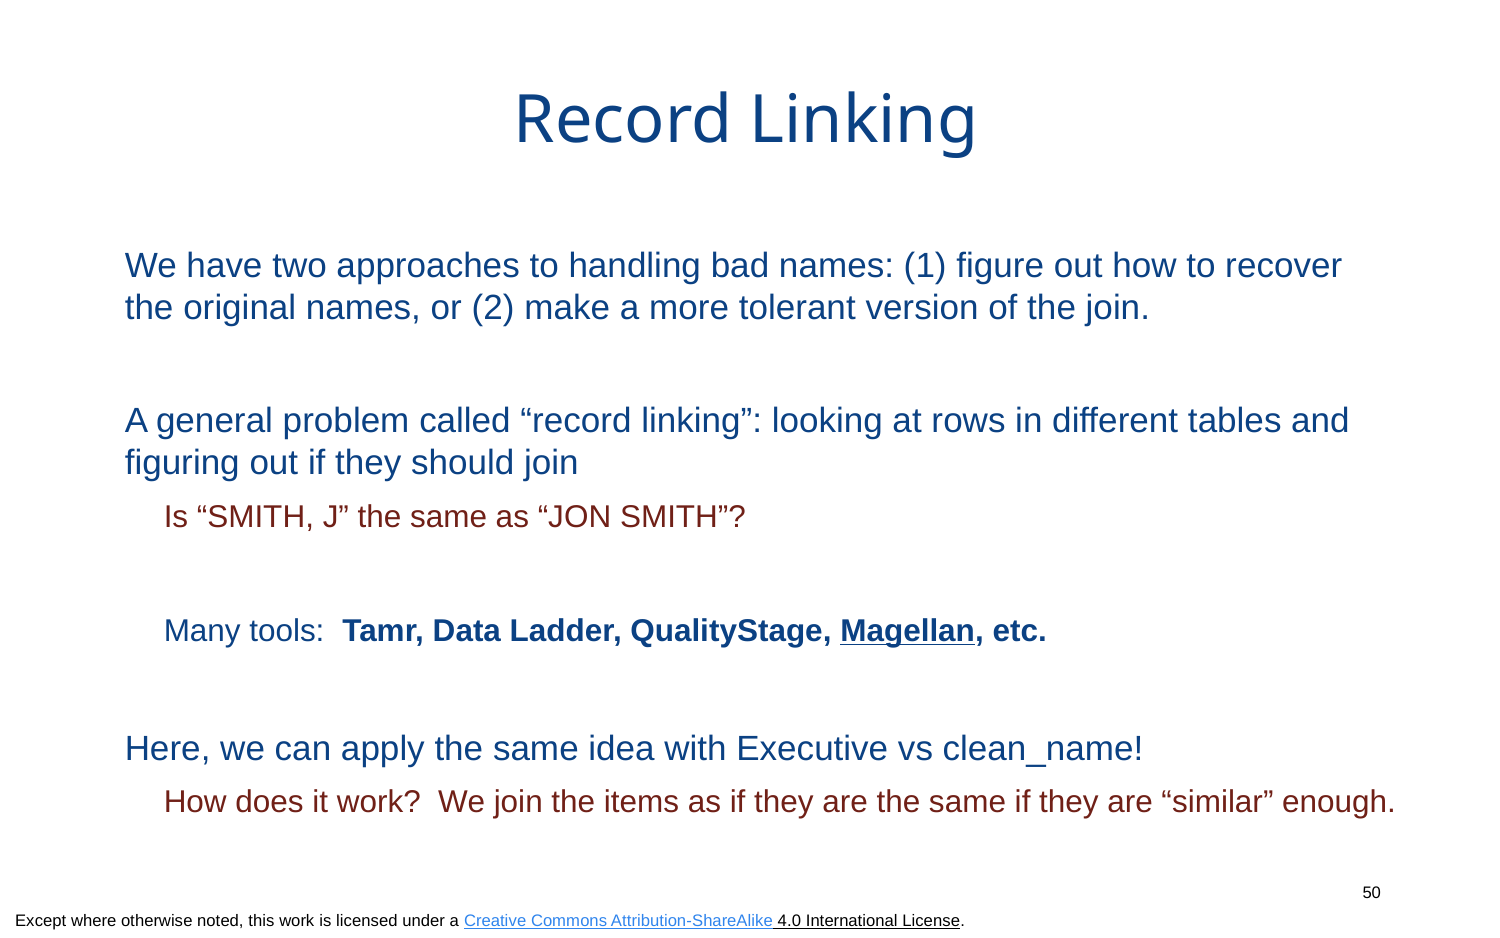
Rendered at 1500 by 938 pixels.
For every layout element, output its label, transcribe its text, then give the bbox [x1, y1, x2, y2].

list We have two approaches to handling bad names: (1) figure out how to recover the original names, or (2) make a more tolerant version of the join. A general problem called “record linking”: looking at rows in different tables and figuring out if they should join Is “SMITH, J” the same as “JON SMITH”? Many tools: Tamr, Data Ladder, QualityStage, Magellan, etc. Here, we can apply the same idea with Executive vs clean_name! How does it work? We join the items as if they are the same if they are “similar” enough. [77, 204, 1416, 857]
title Record Linking [77, 26, 1416, 204]
slide_number 50 [1347, 866, 1416, 917]
footer [77, 868, 660, 919]
